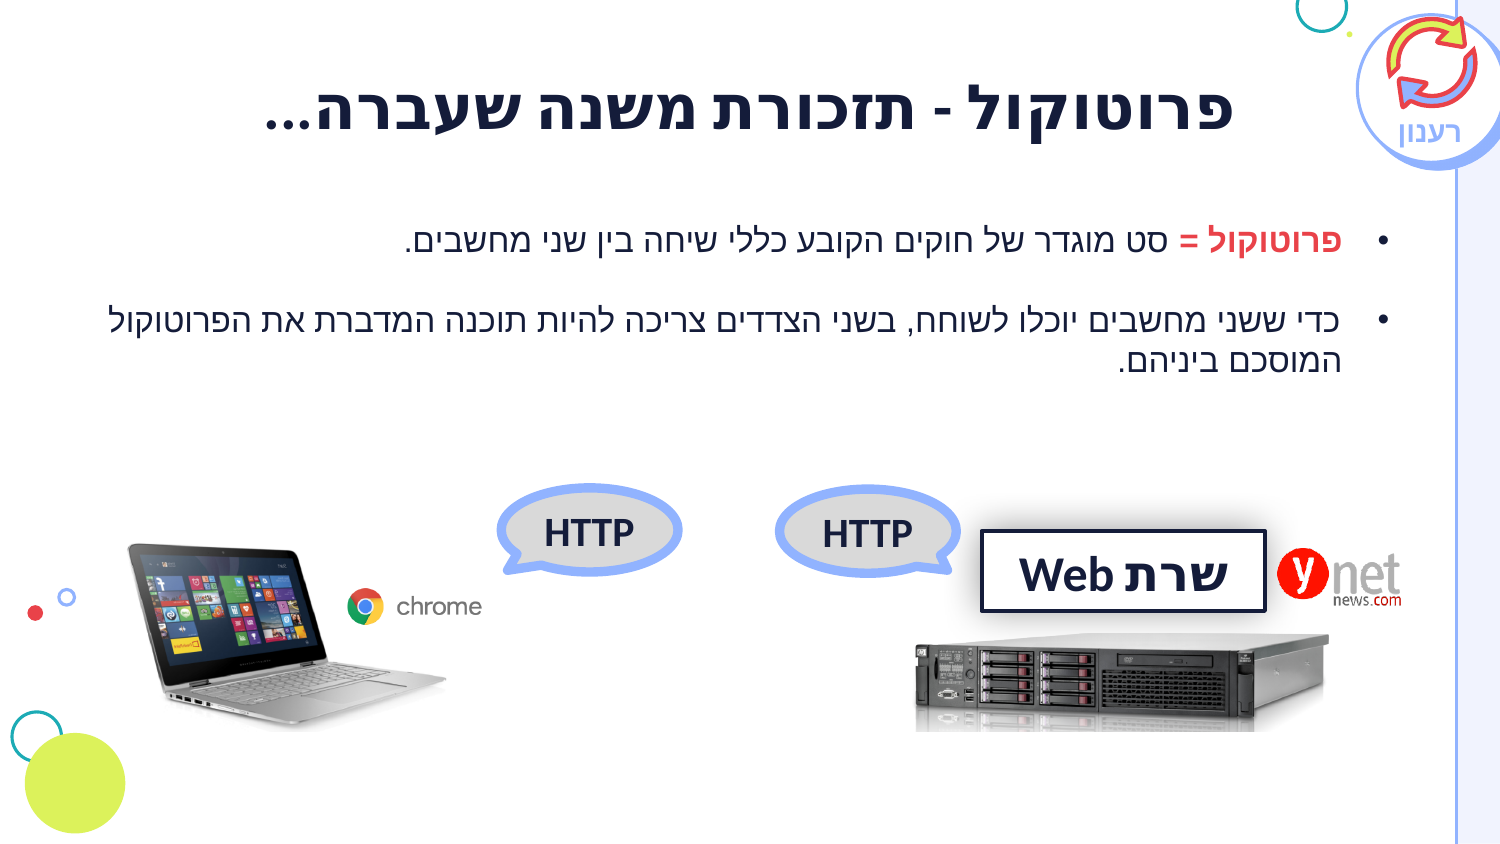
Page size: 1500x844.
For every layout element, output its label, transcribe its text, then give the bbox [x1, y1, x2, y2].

title פרוטוקול - תזכורת משנה שעברה... [88, 66, 1412, 176]
list פרוטוקול = סט מוגדר של חוקים הקובע כללי שיחה בין שני מחשבים. כדי ששני מחשבים יוכלו לשוחח, בשני הצדדים צריכה להיות תוכנה המדברת את הפרוטוקול המוסכם ביניהם. [88, 219, 1412, 732]
text_box שרת Web [980, 529, 1265, 613]
text_box HTTP [499, 485, 681, 575]
text_box HTTP [777, 486, 959, 576]
picture [122, 529, 491, 732]
text_box רענון [1370, 105, 1490, 156]
picture [911, 510, 1409, 732]
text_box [1385, 15, 1478, 110]
